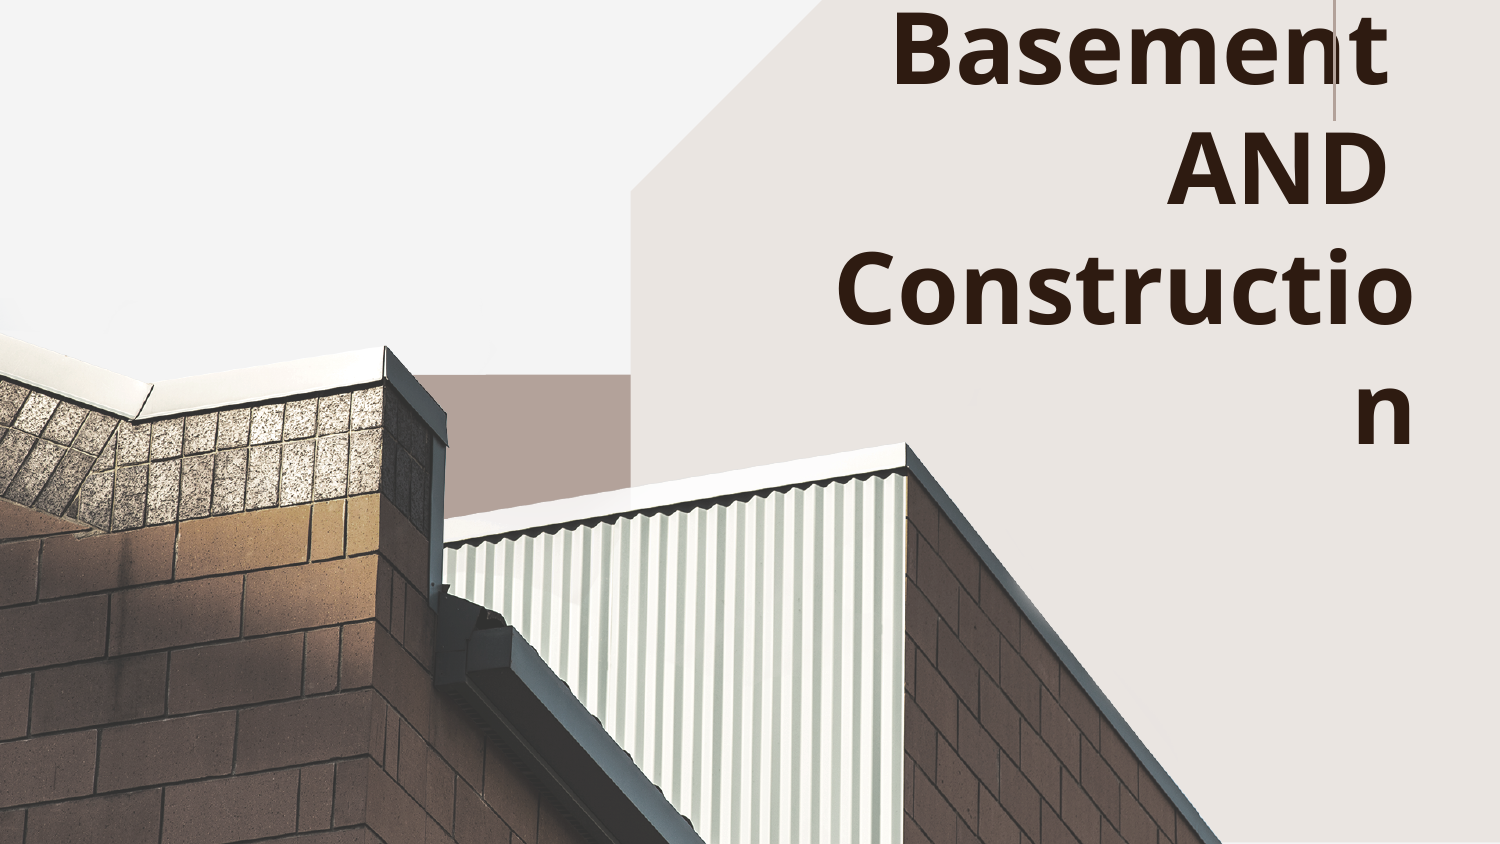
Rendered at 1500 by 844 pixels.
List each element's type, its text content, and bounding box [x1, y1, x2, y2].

picture [0, 298, 1261, 844]
title Basement AND Construction [789, 187, 1440, 480]
